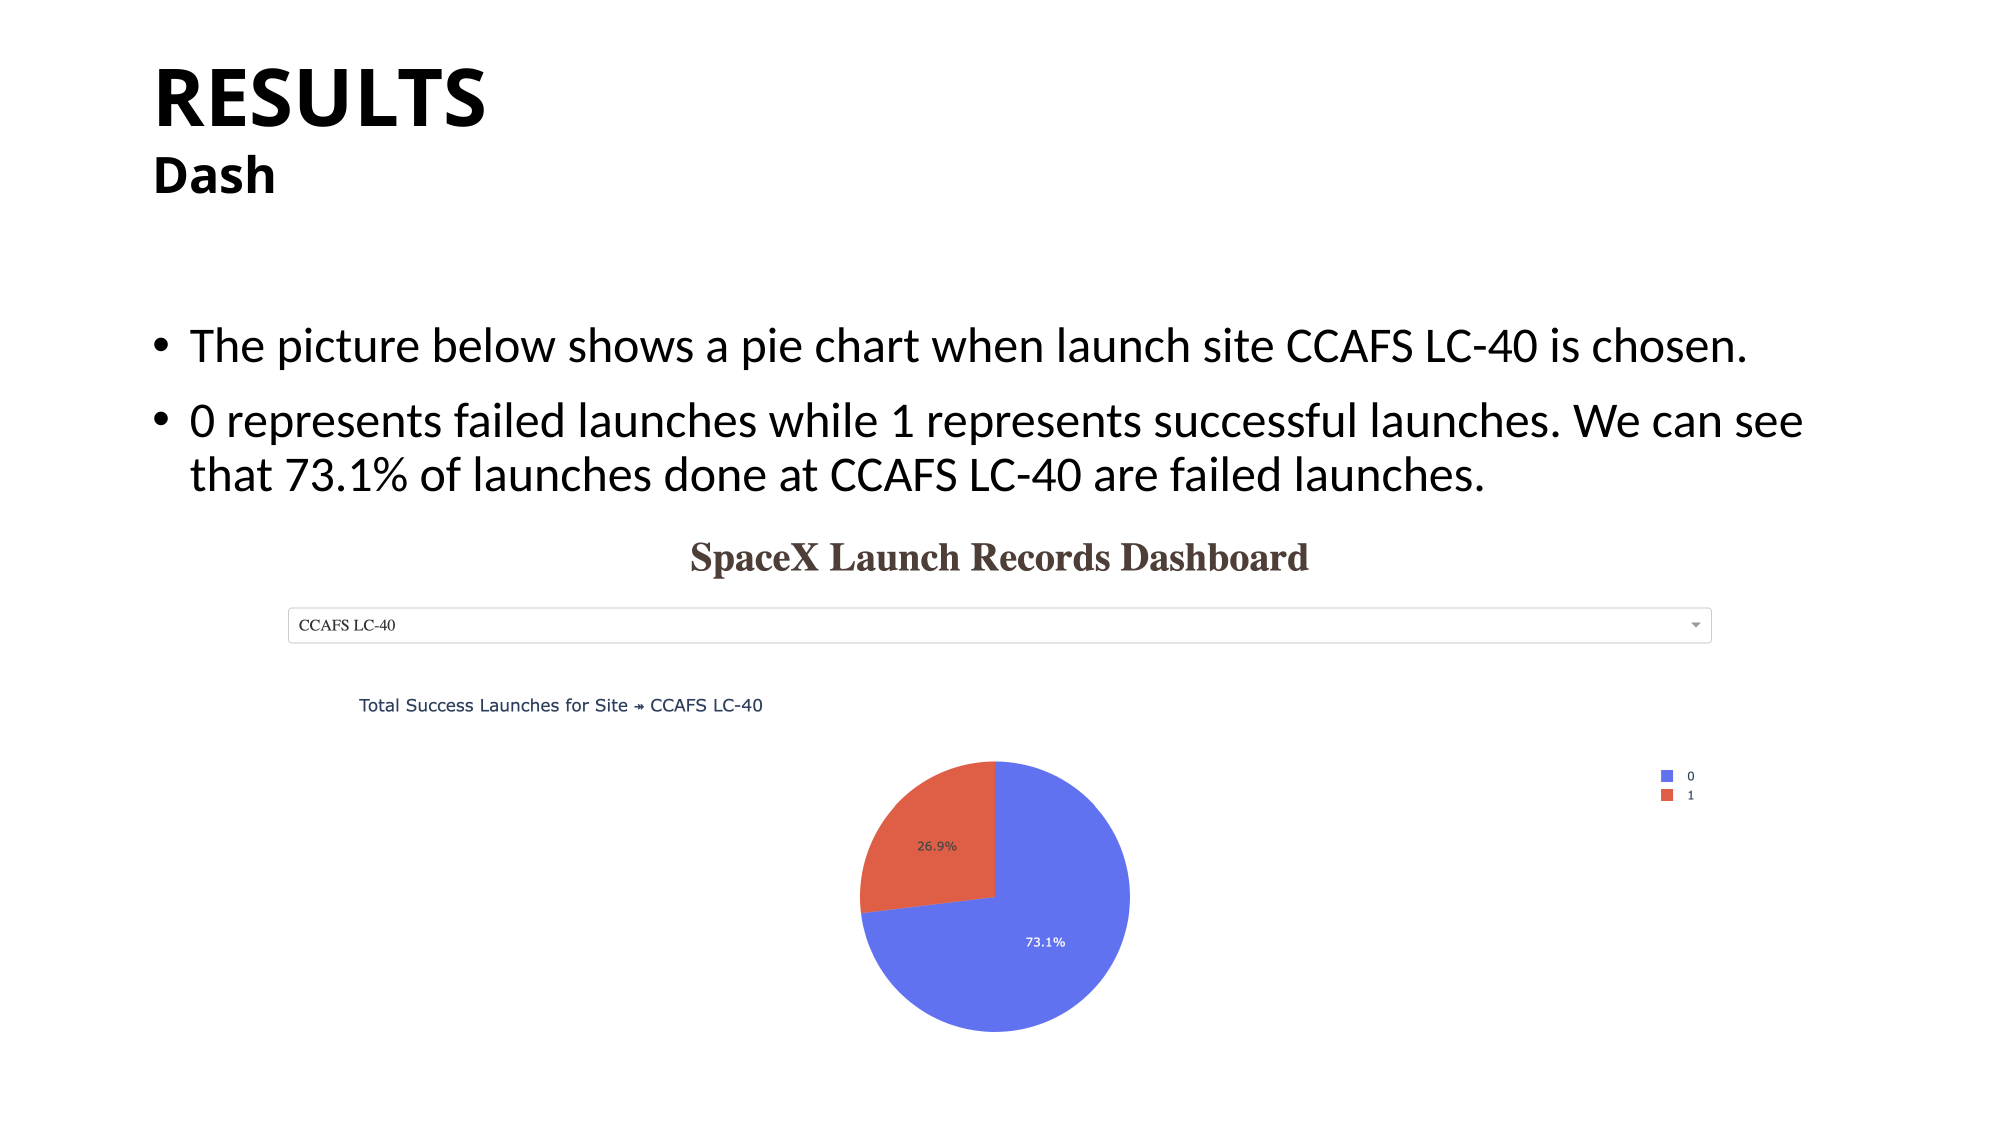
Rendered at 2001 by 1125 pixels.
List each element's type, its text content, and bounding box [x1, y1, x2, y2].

text_box RESULTS Dash [137, 49, 2000, 213]
list The picture below shows a pie chart when launch site CCAFS LC-40 is chosen. 0 represents failed launches while 1 represents successful launches. We can see that 73.1% of launches done at CCAFS LC-40 are failed launches. [137, 312, 1863, 1104]
picture [280, 509, 1720, 1104]
